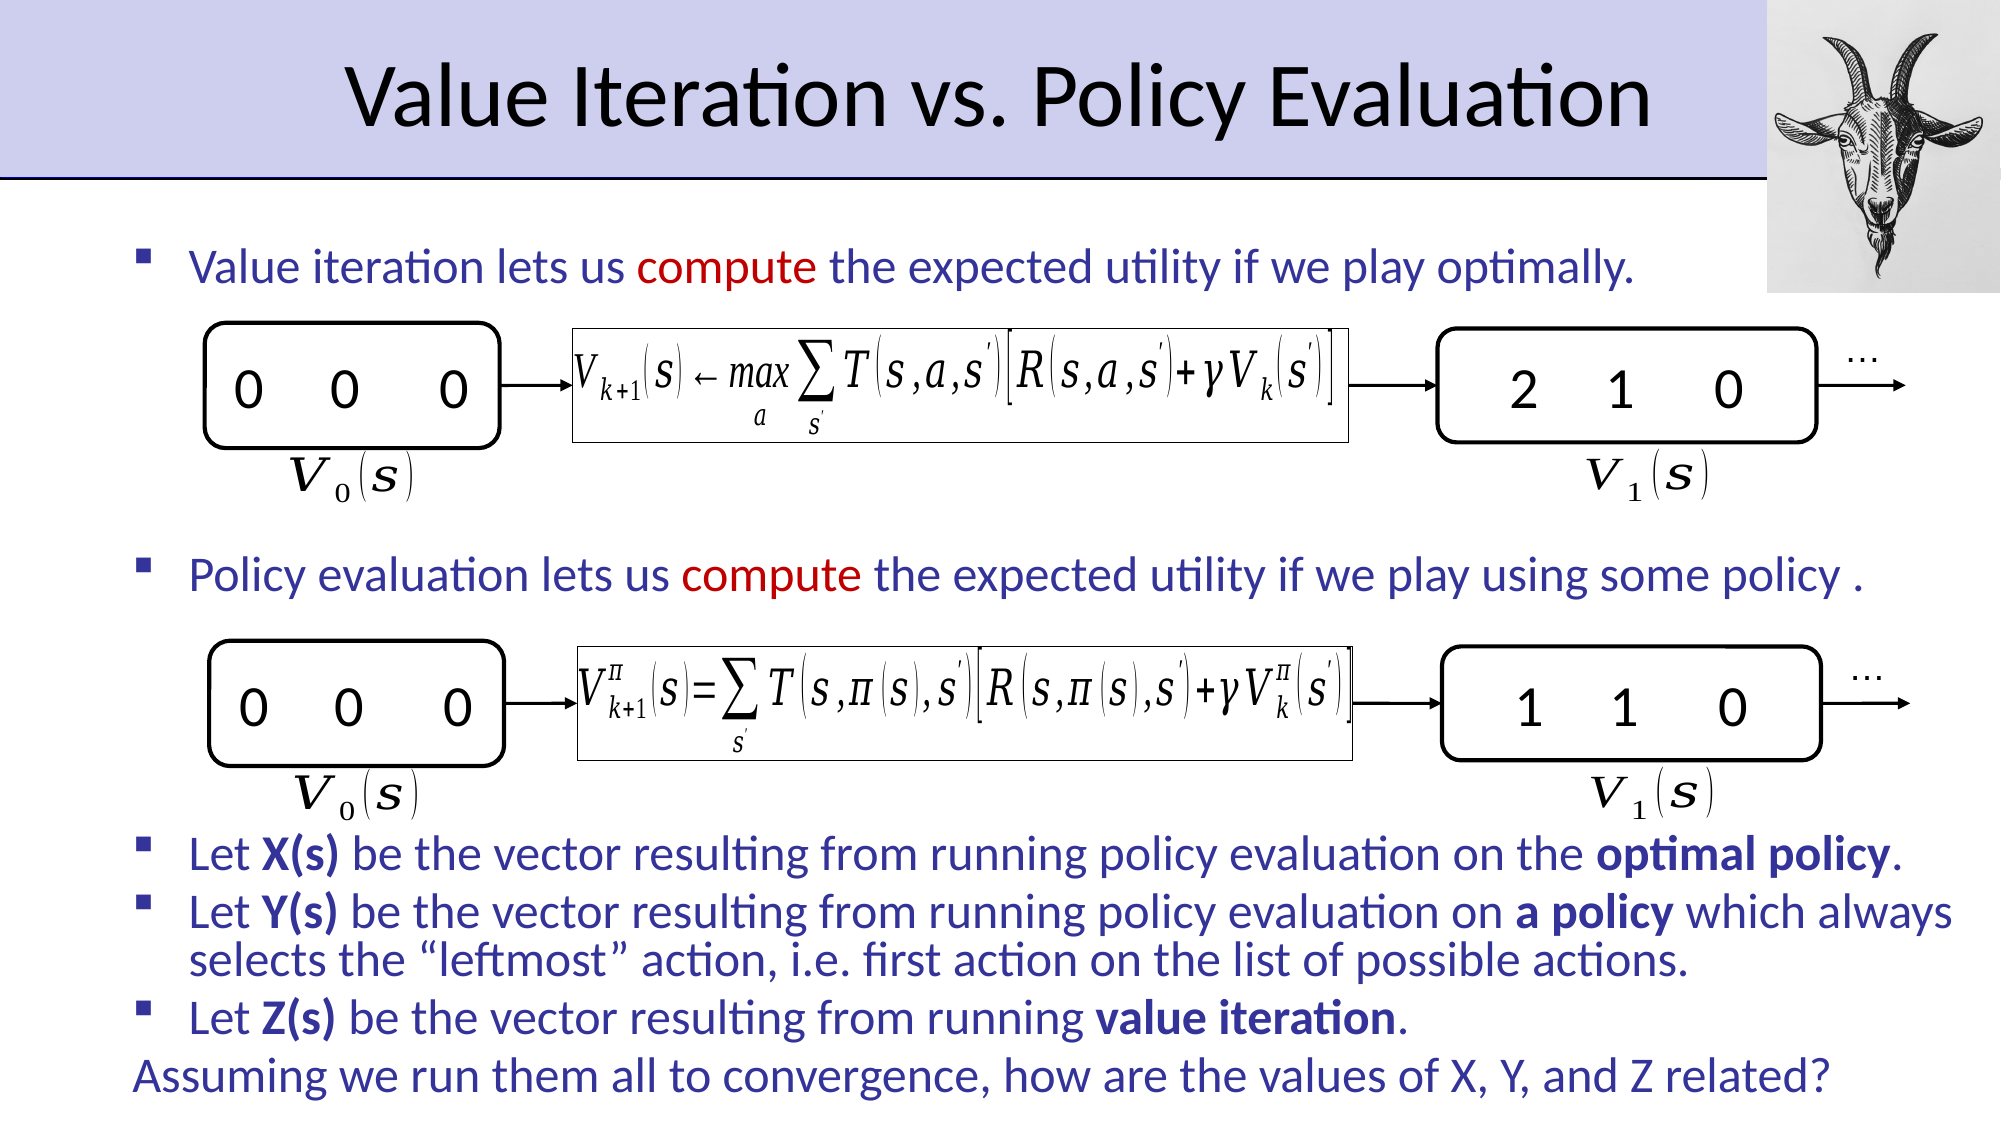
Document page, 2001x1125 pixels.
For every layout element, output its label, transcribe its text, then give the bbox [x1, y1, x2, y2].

text_box 2 1 0 [1435, 354, 1819, 445]
text_box 0 0 0 [207, 638, 507, 769]
picture [1767, 0, 2000, 293]
text_box 0 0 0 [202, 354, 502, 451]
text_box Let X(s) be the vector resulting from running policy evaluation on the optimal policy. Let Y(s) be the vector resulting from running policy evaluation on a policy which always selects the “leftmost” action, i.e. first action on the list of possible actions. Let Z(s) be the vector resulting from running value iteration. Assuming we run them all to convergence, how are the values of X, Y, and Z related? [117, 825, 1984, 1082]
text_box … [1833, 635, 1923, 696]
text_box … [1828, 354, 1919, 378]
text_box Value iteration lets us compute the expected utility if we play optimally. [117, 237, 1984, 354]
text_box Value Iteration vs. Policy Evaluation [0, 0, 1764, 184]
text_box 1 1 0 [1439, 644, 1824, 763]
